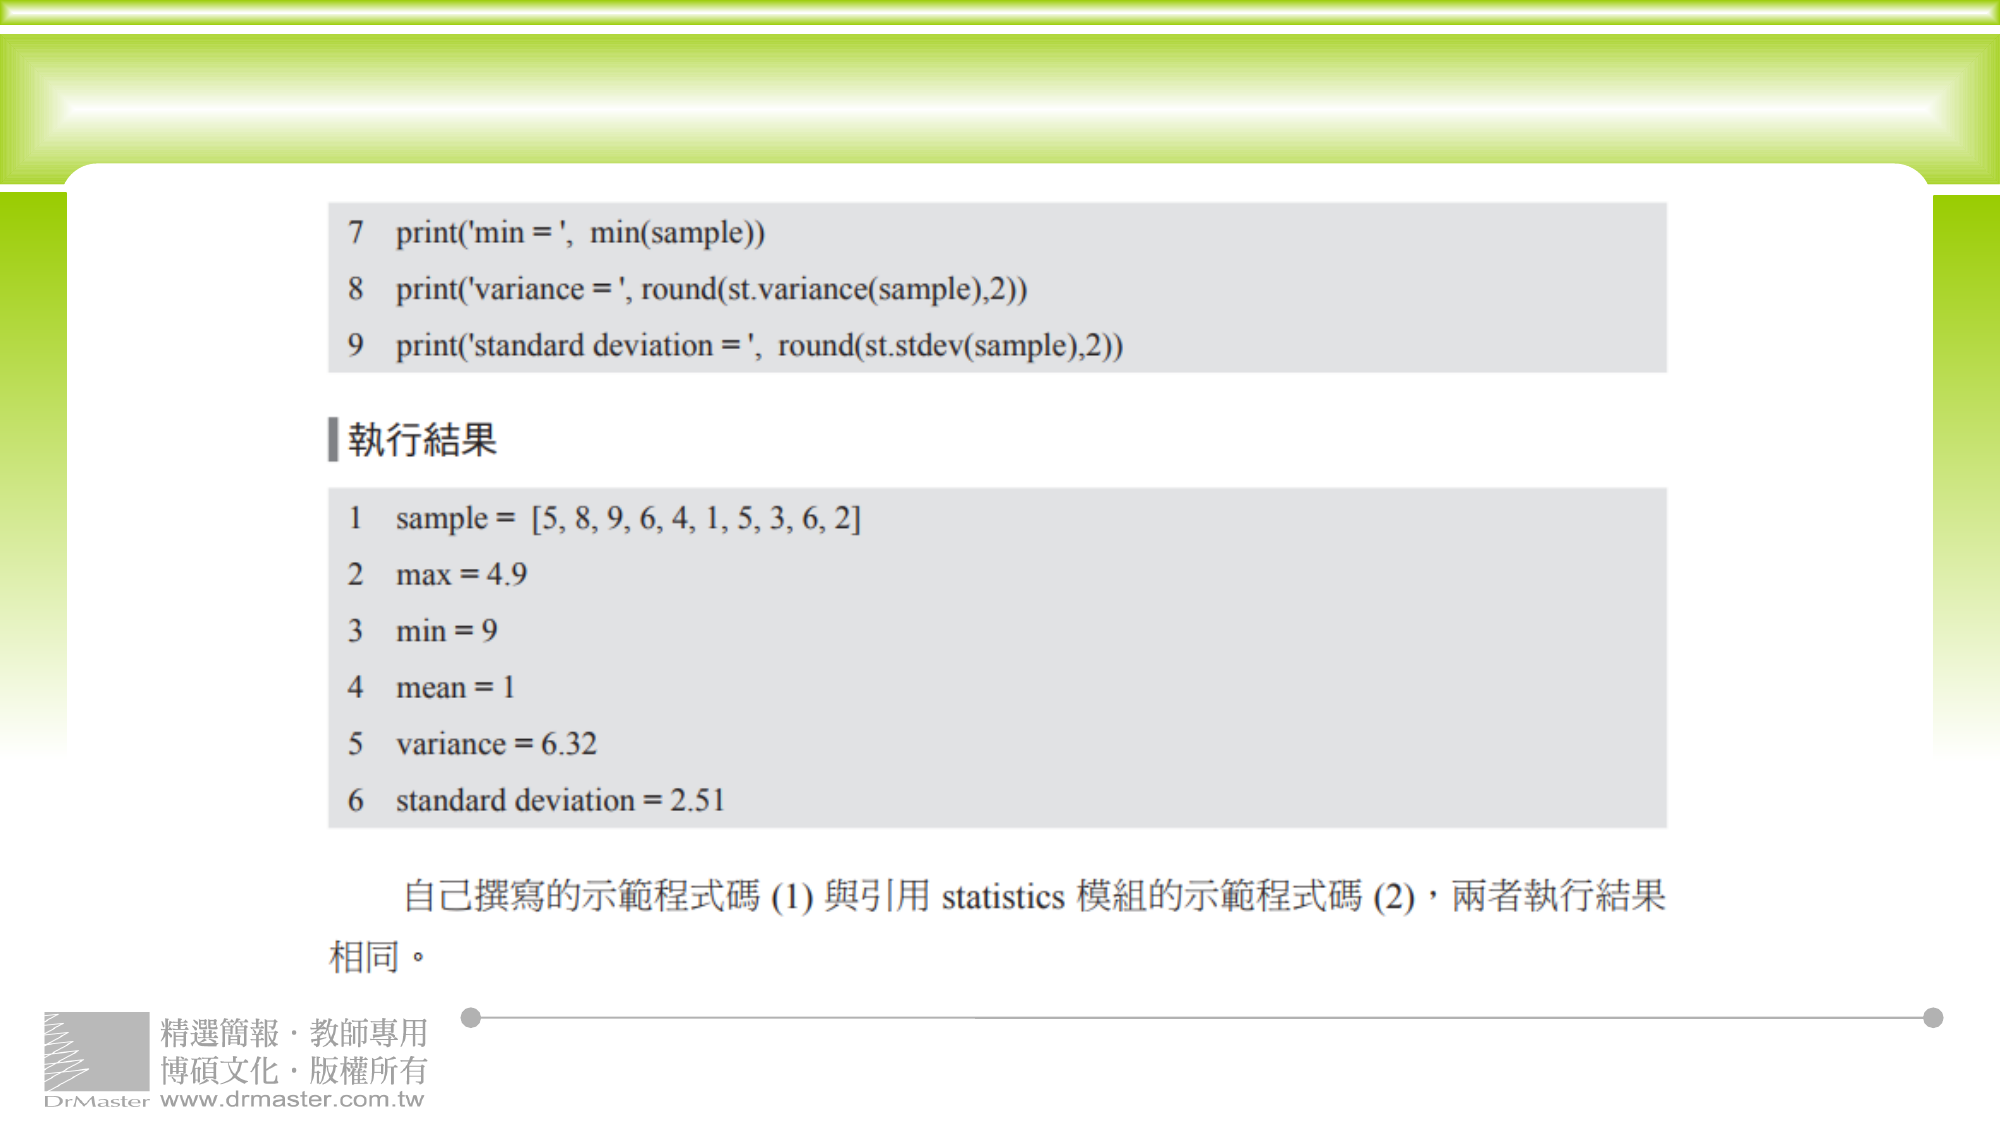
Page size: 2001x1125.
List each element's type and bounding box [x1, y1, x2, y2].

list [297, 173, 1702, 999]
picture [44, 1012, 429, 1110]
